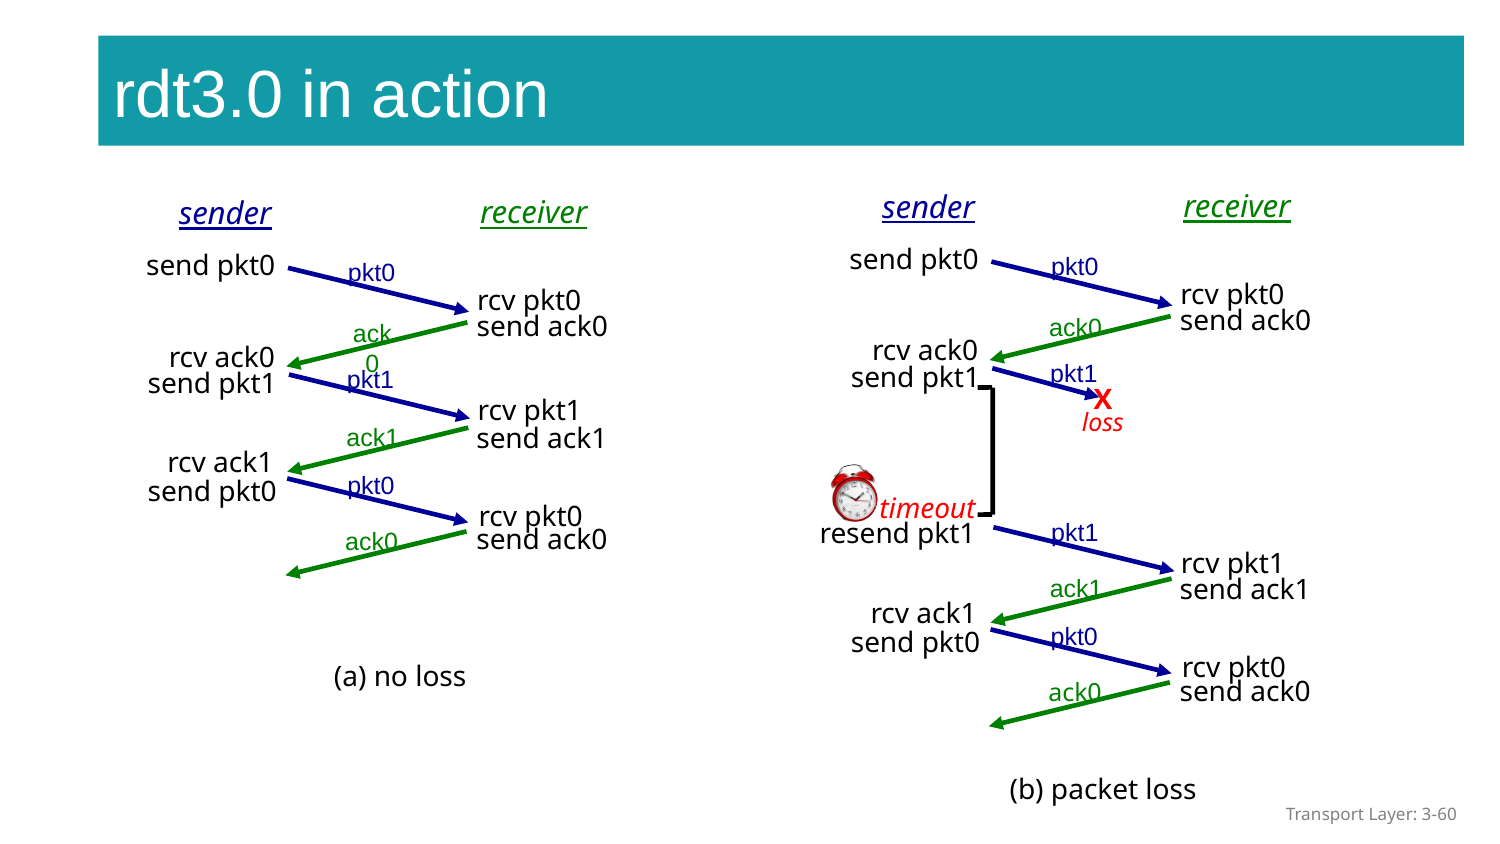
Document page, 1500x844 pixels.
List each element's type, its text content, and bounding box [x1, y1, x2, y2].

text_box rcv ack1 [152, 436, 281, 486]
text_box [286, 478, 469, 519]
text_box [990, 629, 1172, 669]
text_box send pkt0 [834, 233, 994, 283]
text_box send ack0 [471, 514, 623, 564]
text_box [285, 518, 467, 576]
text_box sender [163, 186, 287, 239]
text_box rcv ack0 [153, 331, 280, 358]
text_box rcv pkt0 [1176, 641, 1301, 665]
text_box send pkt0 [835, 617, 985, 666]
text_box receiver [1168, 179, 1306, 232]
text_box send pkt1 [835, 352, 986, 401]
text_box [992, 349, 1140, 446]
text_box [285, 310, 468, 387]
slide_number Transport Layer: 3-60 [1134, 792, 1472, 838]
text_box rcv ack1 [855, 587, 985, 637]
text_box send ack1 [473, 413, 623, 462]
text_box rcv ack0 [857, 325, 984, 352]
text_box sender [867, 179, 990, 232]
text_box rcv pkt0 [1175, 268, 1300, 318]
text_box send ack1 [1176, 564, 1326, 613]
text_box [989, 303, 1171, 361]
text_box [977, 387, 993, 468]
text_box send ack0 [471, 300, 623, 350]
text_box rcv pkt0 [471, 274, 597, 324]
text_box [990, 577, 1172, 623]
text_box send pkt0 [132, 466, 281, 515]
text_box (a) no loss [319, 651, 482, 700]
text_box rcv pkt1 [475, 385, 597, 413]
text_box send ack0 [1175, 665, 1326, 714]
title rdt3.0 in action [98, 35, 1464, 146]
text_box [991, 242, 1173, 305]
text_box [288, 388, 471, 414]
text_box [808, 462, 988, 558]
text_box send pkt0 [131, 240, 291, 289]
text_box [988, 668, 1171, 727]
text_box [993, 508, 1175, 572]
text_box (b) packet loss [994, 763, 1212, 813]
text_box send ack0 [1175, 294, 1327, 344]
text_box rcv pkt1 [1179, 538, 1300, 564]
text_box rcv pkt0 [473, 490, 598, 514]
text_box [286, 413, 469, 472]
text_box receiver [465, 185, 603, 238]
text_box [287, 248, 470, 313]
text_box send pkt1 [132, 358, 283, 407]
